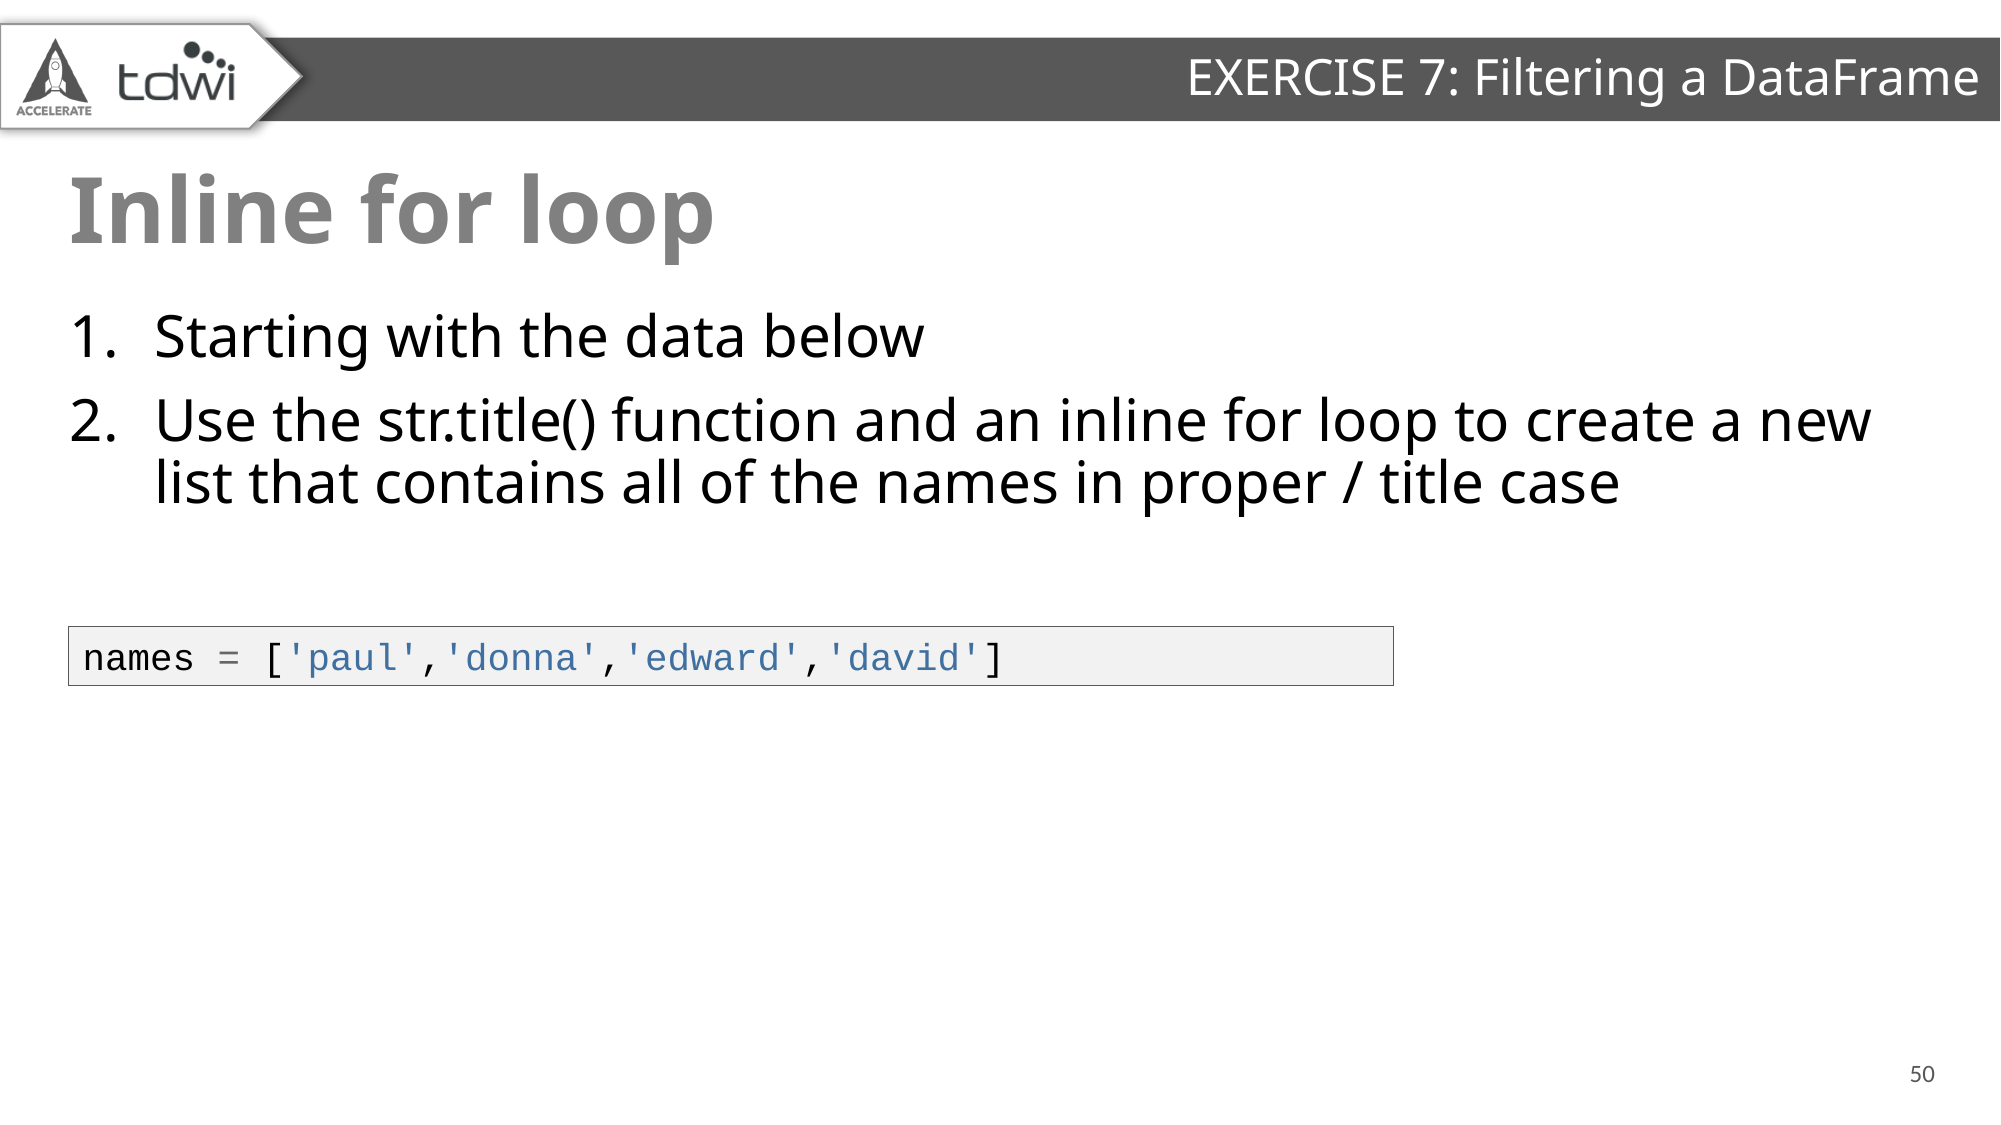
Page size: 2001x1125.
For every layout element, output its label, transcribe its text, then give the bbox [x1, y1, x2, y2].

list EXERCISE 7: Filtering a DataFrame [729, 44, 1997, 113]
slide_number 50 [1500, 1042, 1950, 1103]
title Inline for loop [54, 150, 1950, 278]
picture [115, 35, 239, 108]
text_box names = ['paul','donna','edward','david'] [68, 626, 1394, 686]
list Starting with the data below Use the str.title() function and an inline for loop to create a new list that contains all of the names in proper / title case [54, 299, 1950, 1014]
